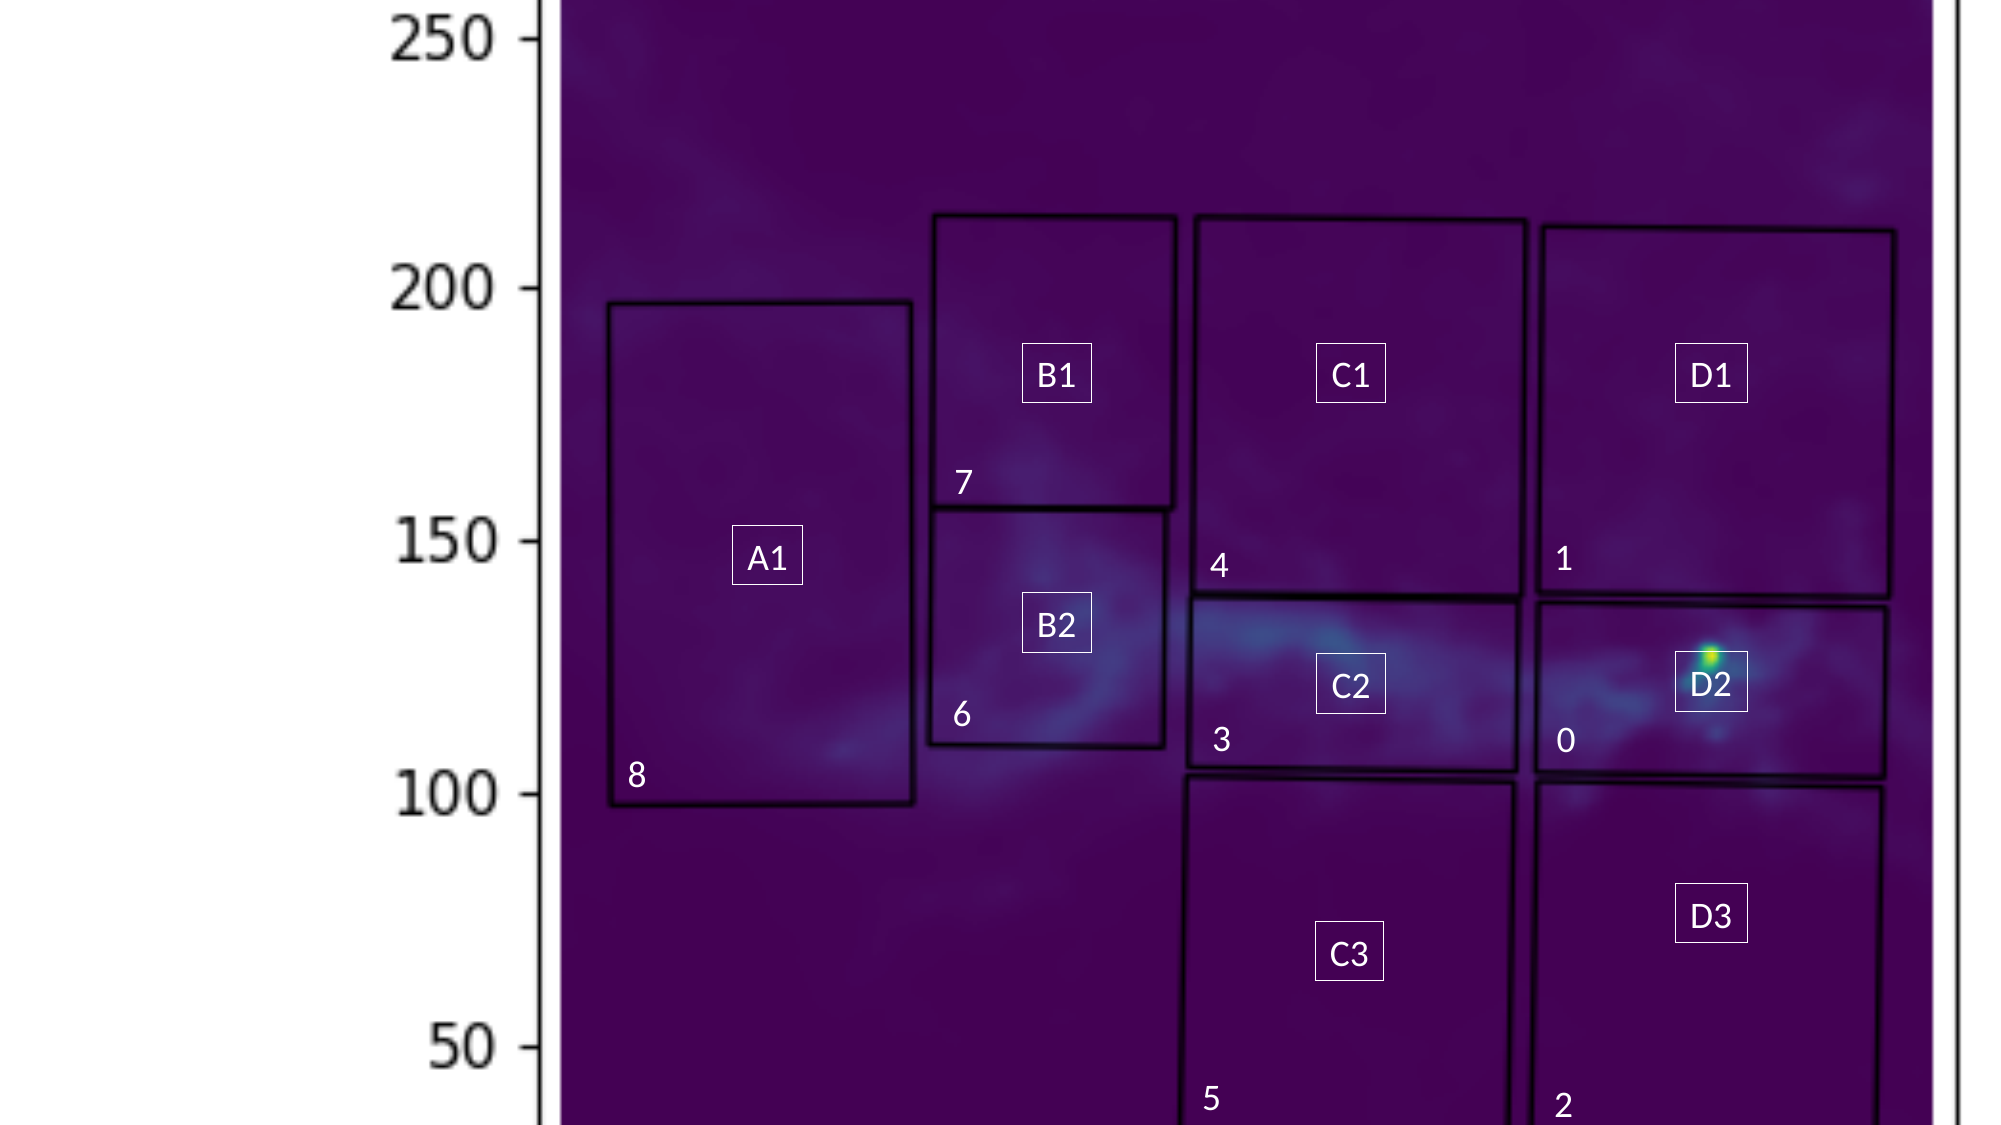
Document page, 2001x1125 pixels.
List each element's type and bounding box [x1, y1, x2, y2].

picture [366, 0, 1963, 1125]
